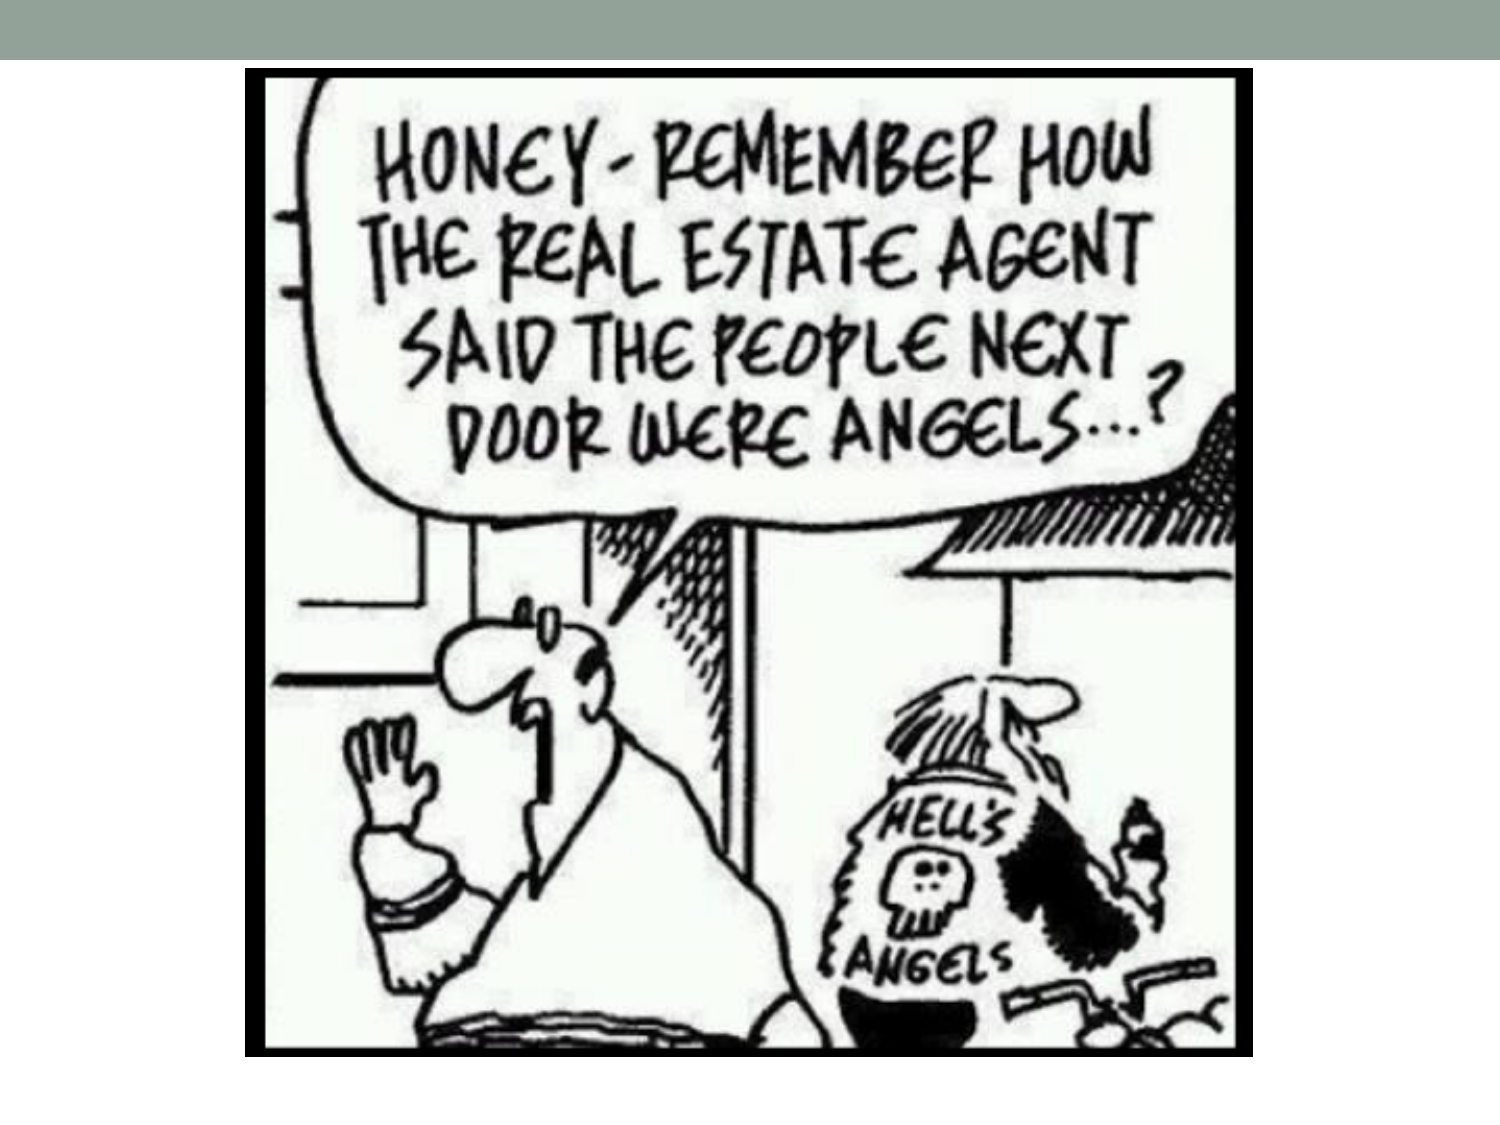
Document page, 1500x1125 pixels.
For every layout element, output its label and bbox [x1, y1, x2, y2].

picture [245, 68, 1253, 1057]
